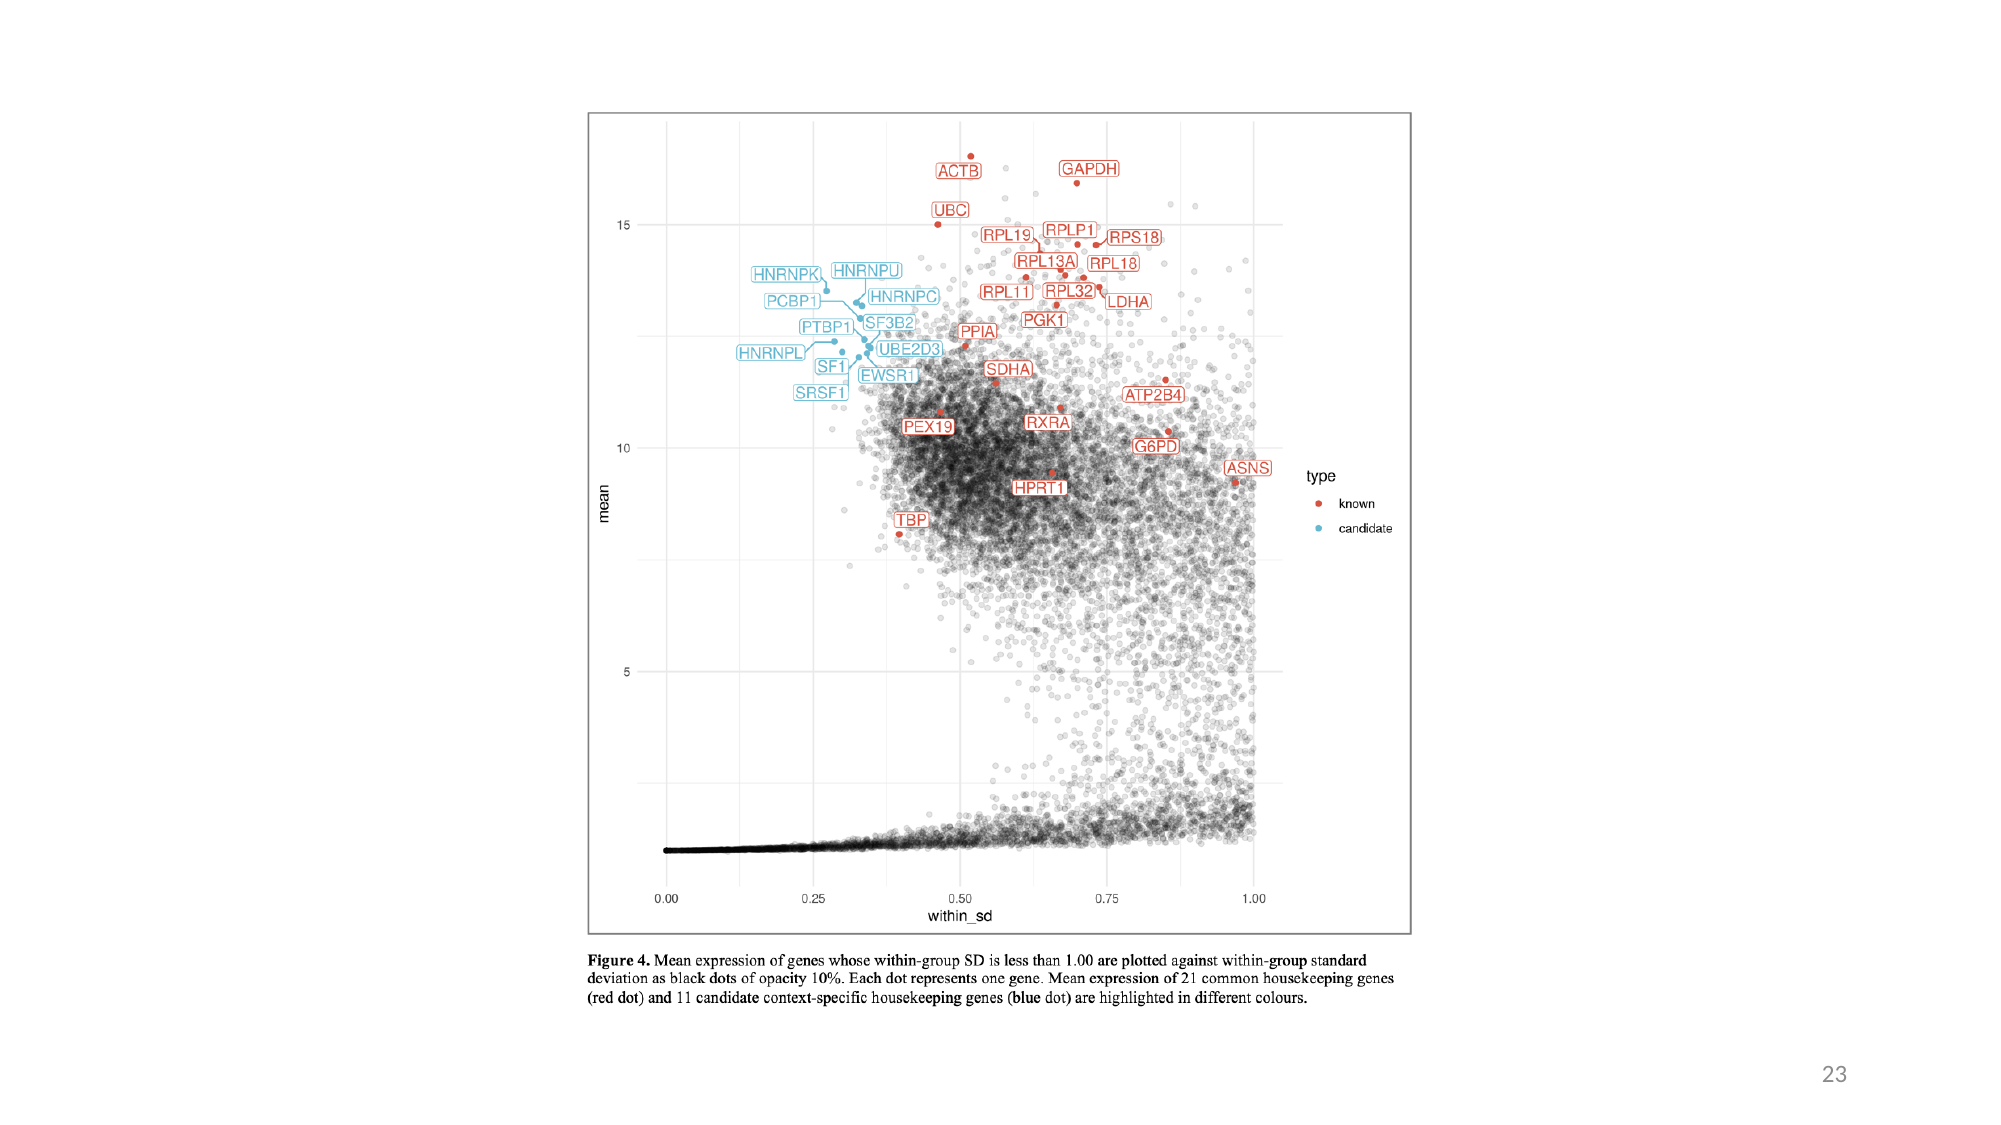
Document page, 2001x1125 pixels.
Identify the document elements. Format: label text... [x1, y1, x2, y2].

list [579, 105, 1421, 1020]
slide_number 23 [1412, 1042, 1863, 1103]
